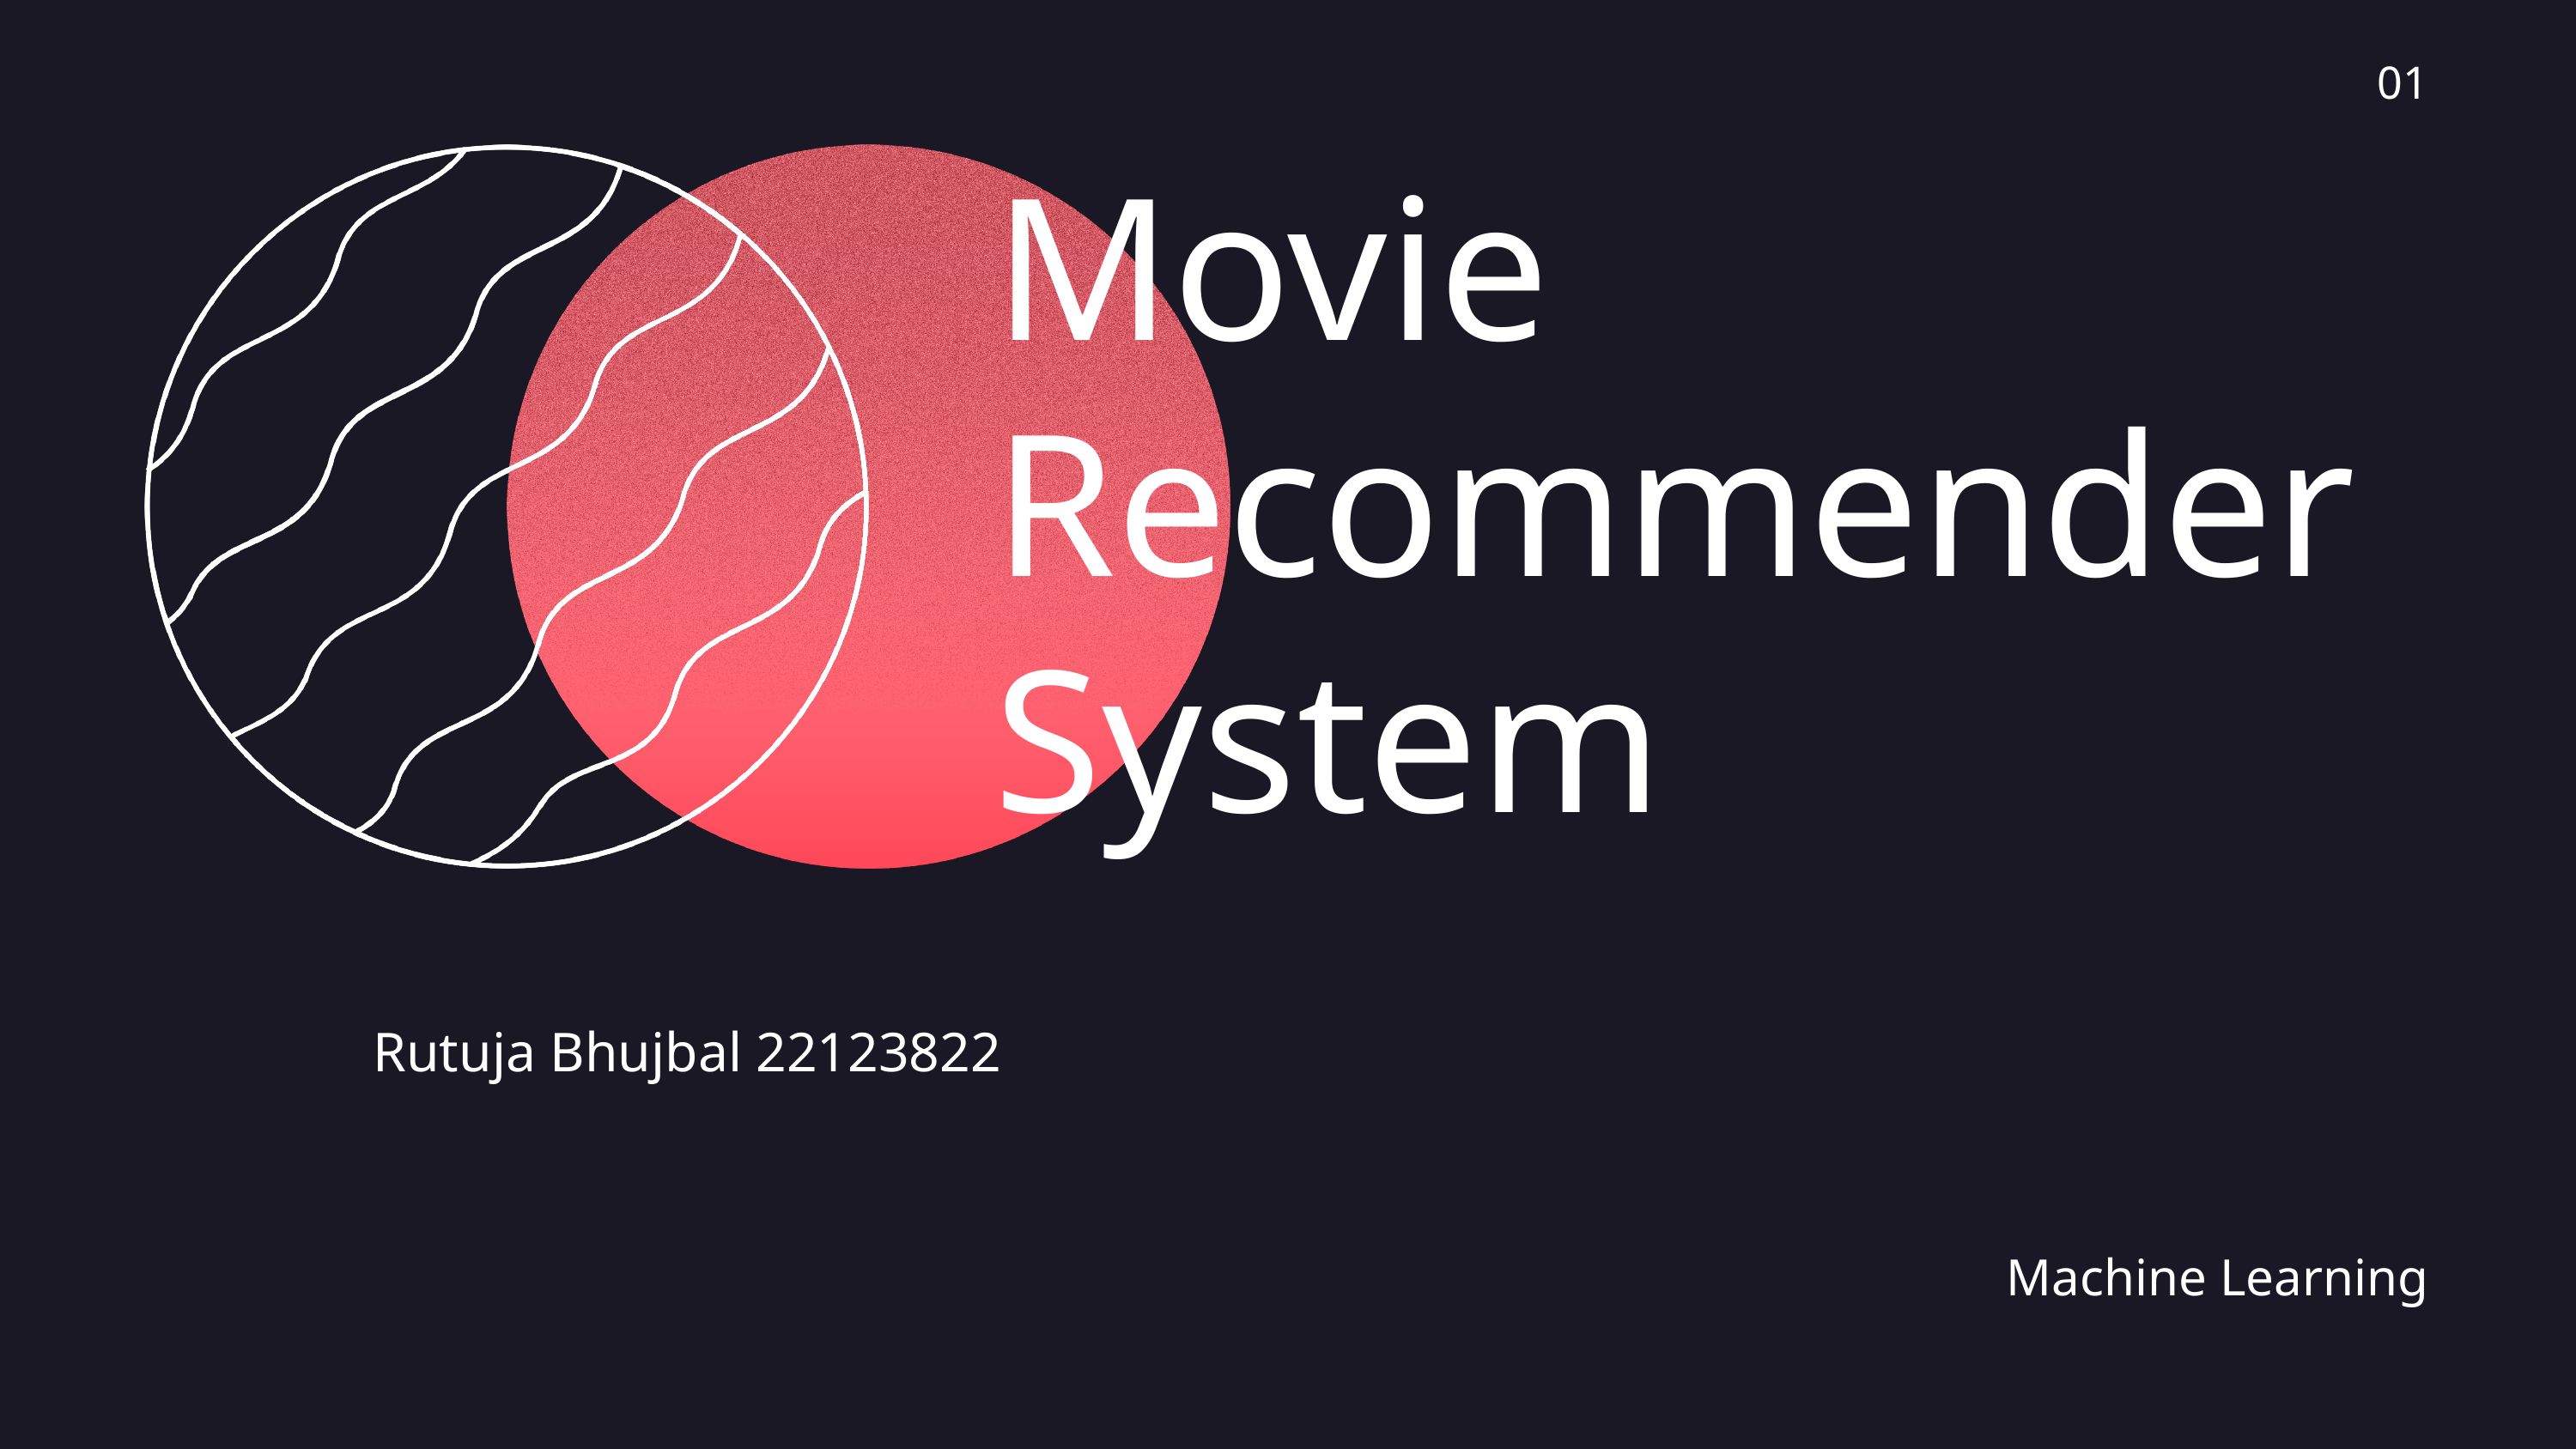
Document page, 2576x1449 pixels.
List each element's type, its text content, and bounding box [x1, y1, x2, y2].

text_box Rutuja Bhujbal 22123822 [343, 1007, 1032, 1082]
text_box Machine Learning [1557, 1246, 2428, 1307]
text_box 01 [2249, 54, 2429, 108]
text_box Movie Recommender System [1229, 143, 2432, 852]
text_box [144, 144, 1231, 869]
